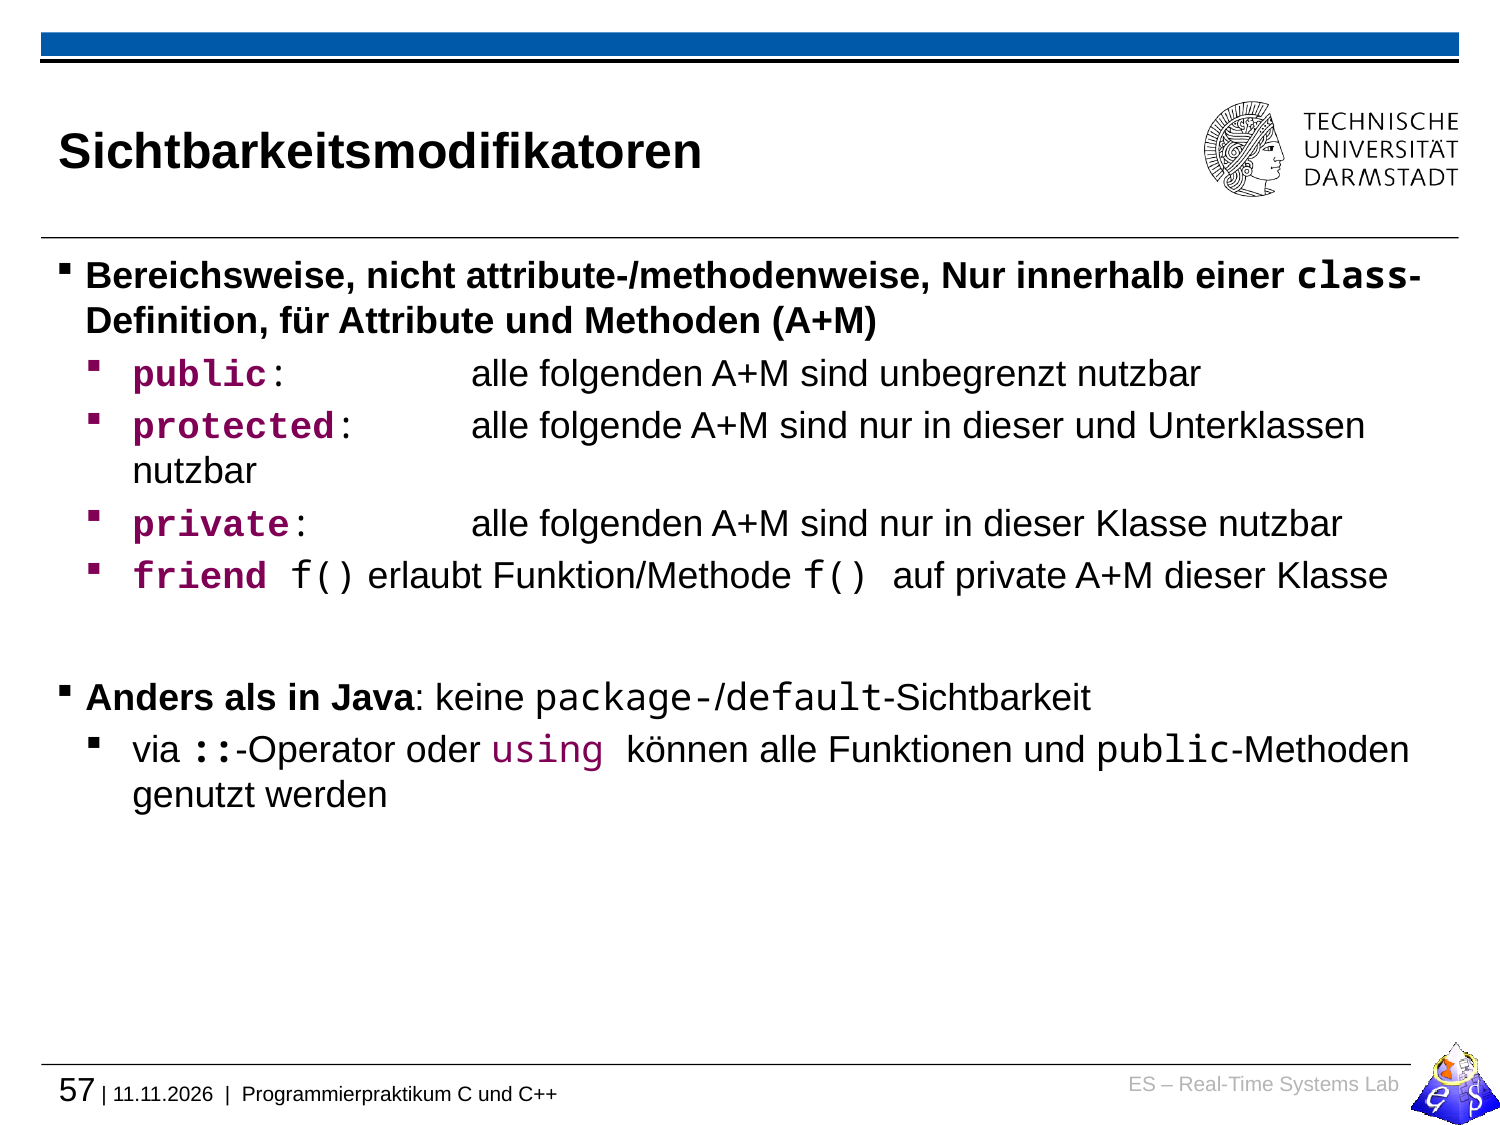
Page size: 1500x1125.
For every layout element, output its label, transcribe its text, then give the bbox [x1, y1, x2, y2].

picture [1187, 84, 1483, 214]
picture [1411, 1041, 1500, 1125]
list Bereichsweise, nicht attribute-/methodenweise, Nur innerhalb einer class-Definition, für Attribute und Methoden (A+M) public: alle folgenden A+M sind unbegrenzt nutzbar protected: alle folgende A+M sind nur in dieser und Unterklassen nutzbar private: alle folgenden A+M sind nur in dieser Klasse nutzbar friend f() erlaubt Funktion/Methode f() auf private A+M dieser Klasse Anders als in Java: keine package-/default-Sichtbarkeit via ::-Operator oder using können alle Funktionen und public-Methoden genutzt werden [41, 243, 1459, 1059]
title Sichtbarkeitsmodifikatoren [58, 80, 1187, 218]
